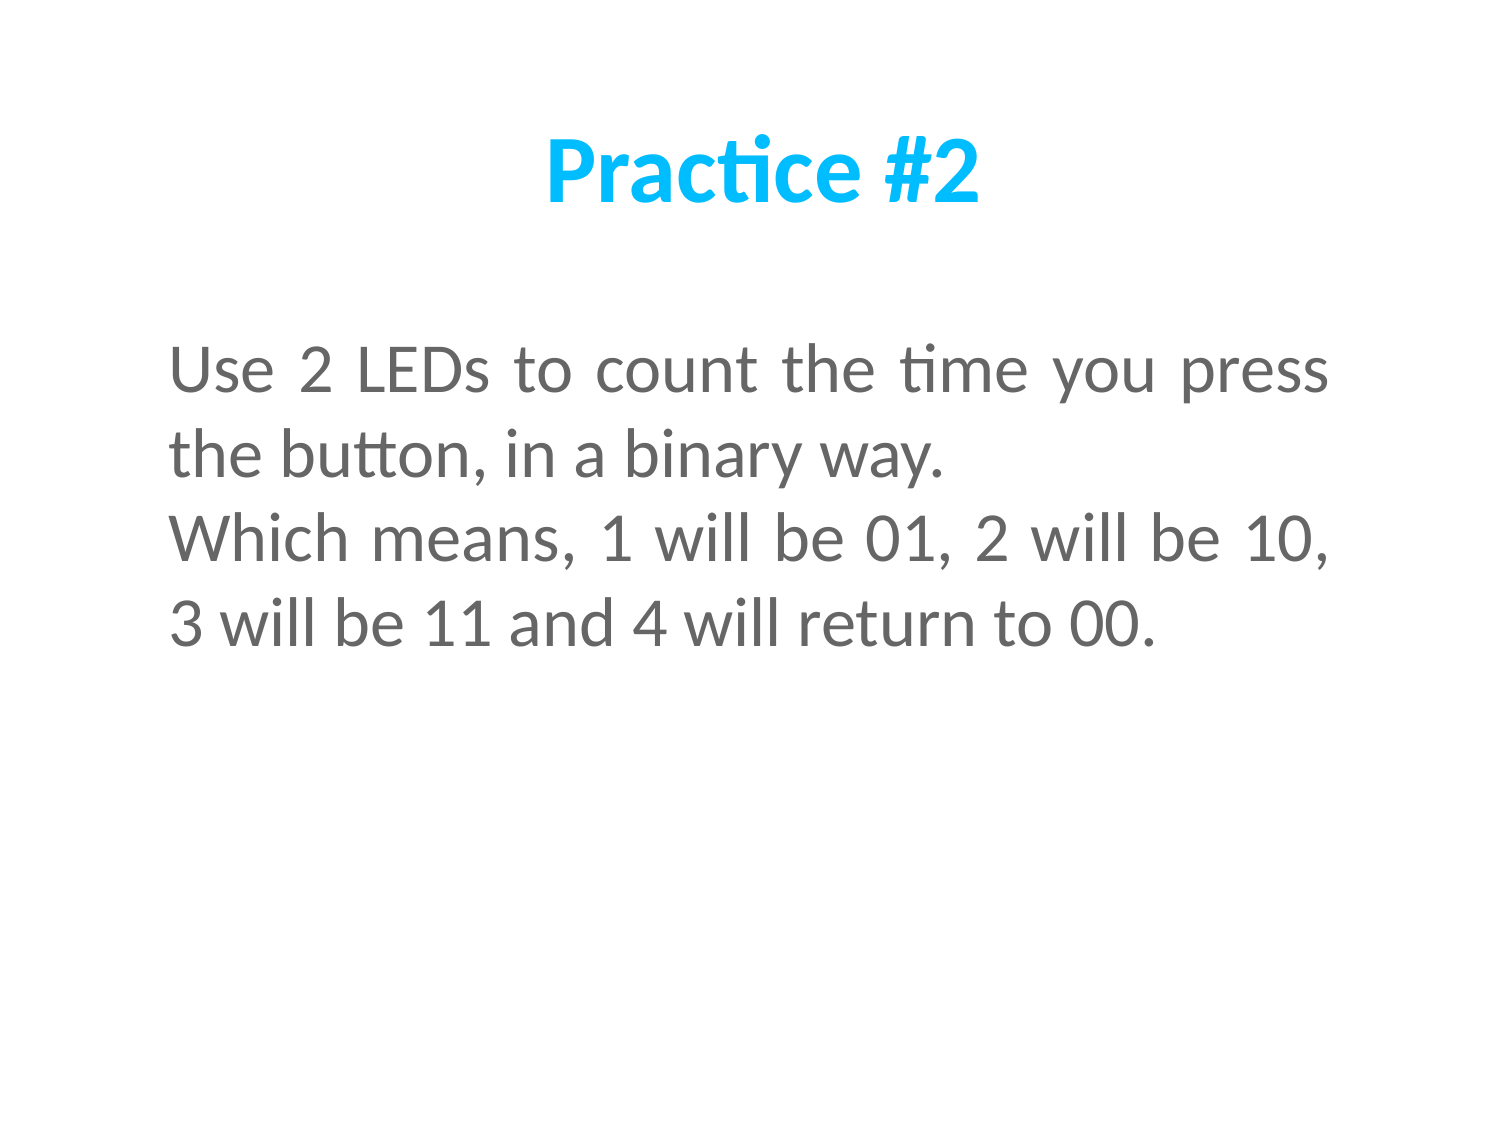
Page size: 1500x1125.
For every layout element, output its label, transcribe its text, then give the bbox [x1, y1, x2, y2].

text_box Use 2 LEDs to count the time you press the button, in a binary way. Which means, 1 will be 01, 2 will be 10, 3 will be 11 and 4 will return to 00. [157, 312, 1343, 913]
text_box Practice #2 [213, 99, 1314, 229]
